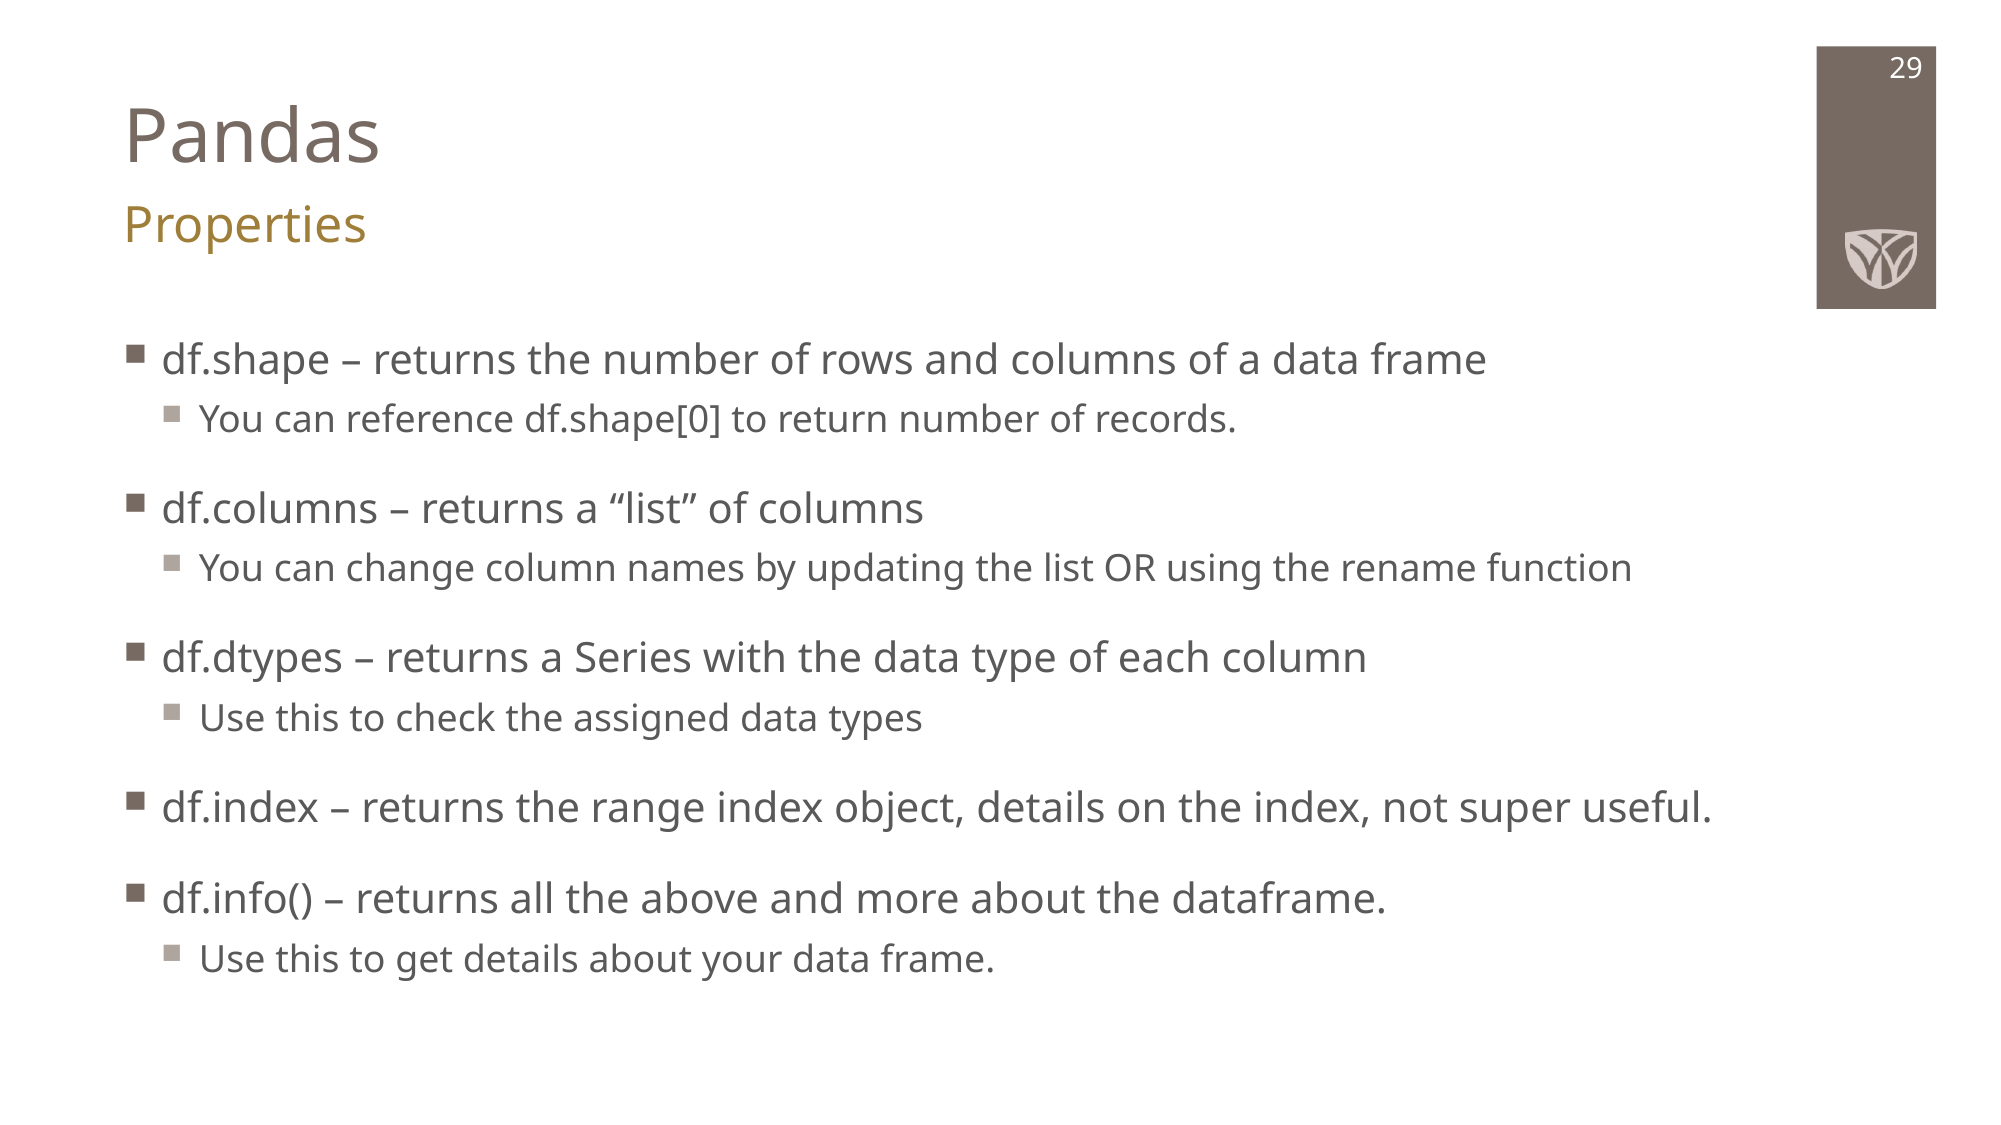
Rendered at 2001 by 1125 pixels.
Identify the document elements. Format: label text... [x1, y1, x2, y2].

list df.shape – returns the number of rows and columns of a data frame You can reference df.shape[0] to return number of records. df.columns – returns a “list” of columns You can change column names by updating the list OR using the rename function df.dtypes – returns a Series with the data type of each column Use this to check the assigned data types df.index – returns the range index object, details on the index, not super useful. df.info() – returns all the above and more about the dataframe. Use this to get details about your data frame. [109, 324, 1762, 1005]
list Properties [109, 185, 1763, 313]
title Pandas [109, 22, 1762, 185]
slide_number 29 [1816, 39, 1938, 100]
